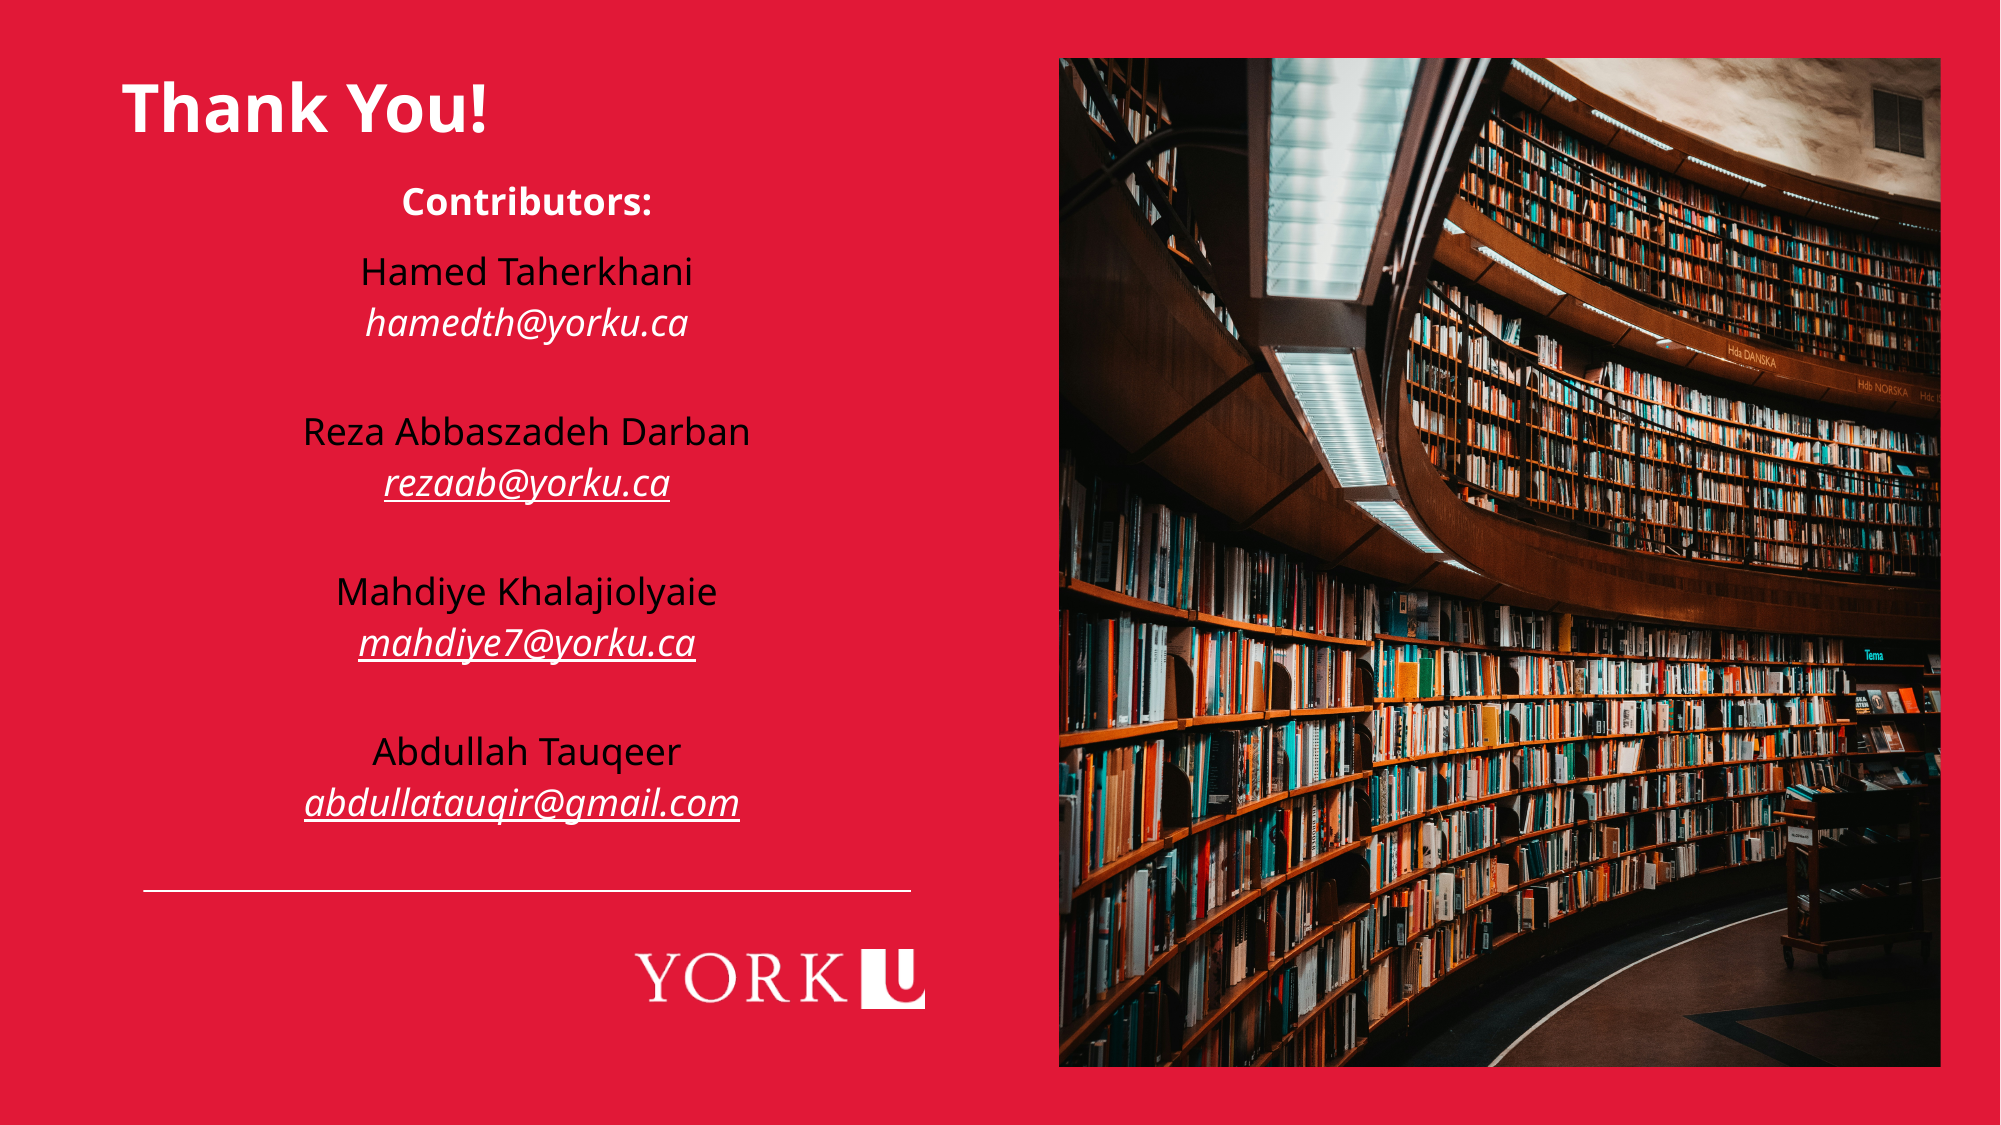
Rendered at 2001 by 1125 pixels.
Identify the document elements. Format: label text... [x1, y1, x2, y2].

text_box Thank You! [106, 58, 1058, 154]
picture [1058, 58, 1941, 1067]
picture [220, 949, 925, 1009]
text_box Contributors: Hamed Taherkhani hamedth@yorku.ca Reza Abbaszadeh Darban rezaab@yorku.ca Mahdiye Khalajiolyaie mahdiye7@yorku.ca Abdullah Tauqeer abdullatauqir@gmail.com [133, 178, 921, 881]
